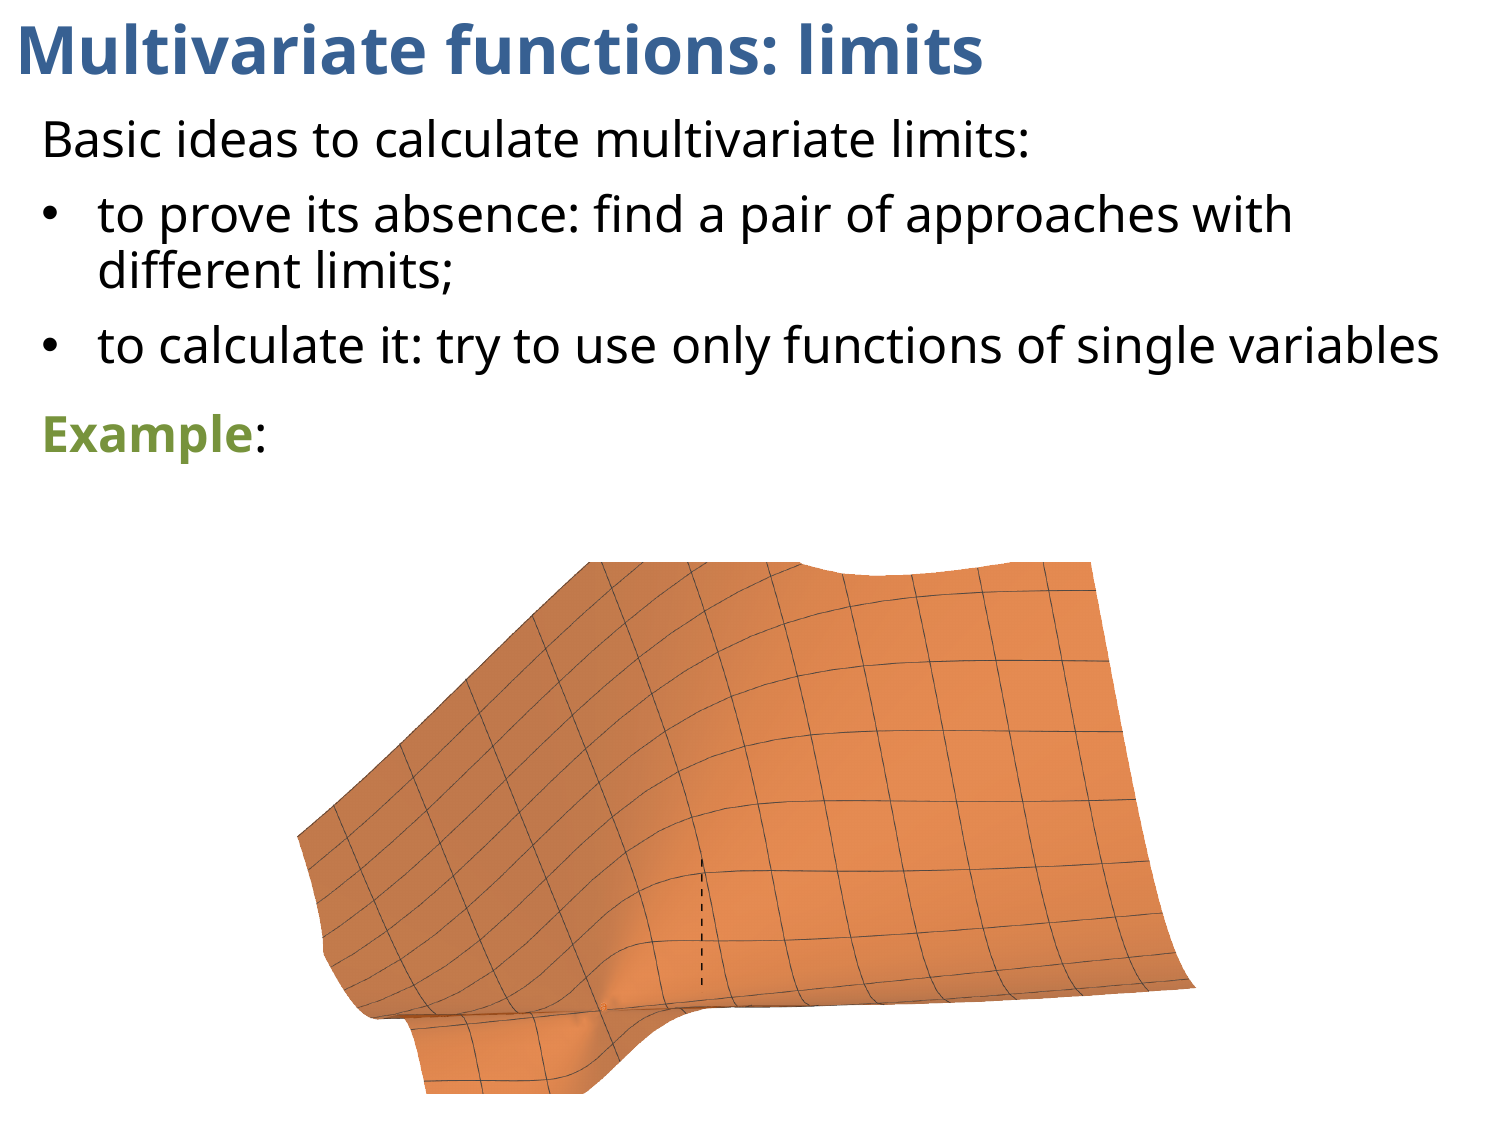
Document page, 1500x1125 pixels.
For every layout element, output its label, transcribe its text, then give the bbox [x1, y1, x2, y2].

title Multivariate functions: limits [0, 0, 1500, 102]
text_box Basic ideas to calculate multivariate limits: to prove its absence: find a pair of approaches with different limits; to calculate it: try to use only functions of single variables [26, 103, 1474, 398]
picture [284, 562, 1216, 1095]
